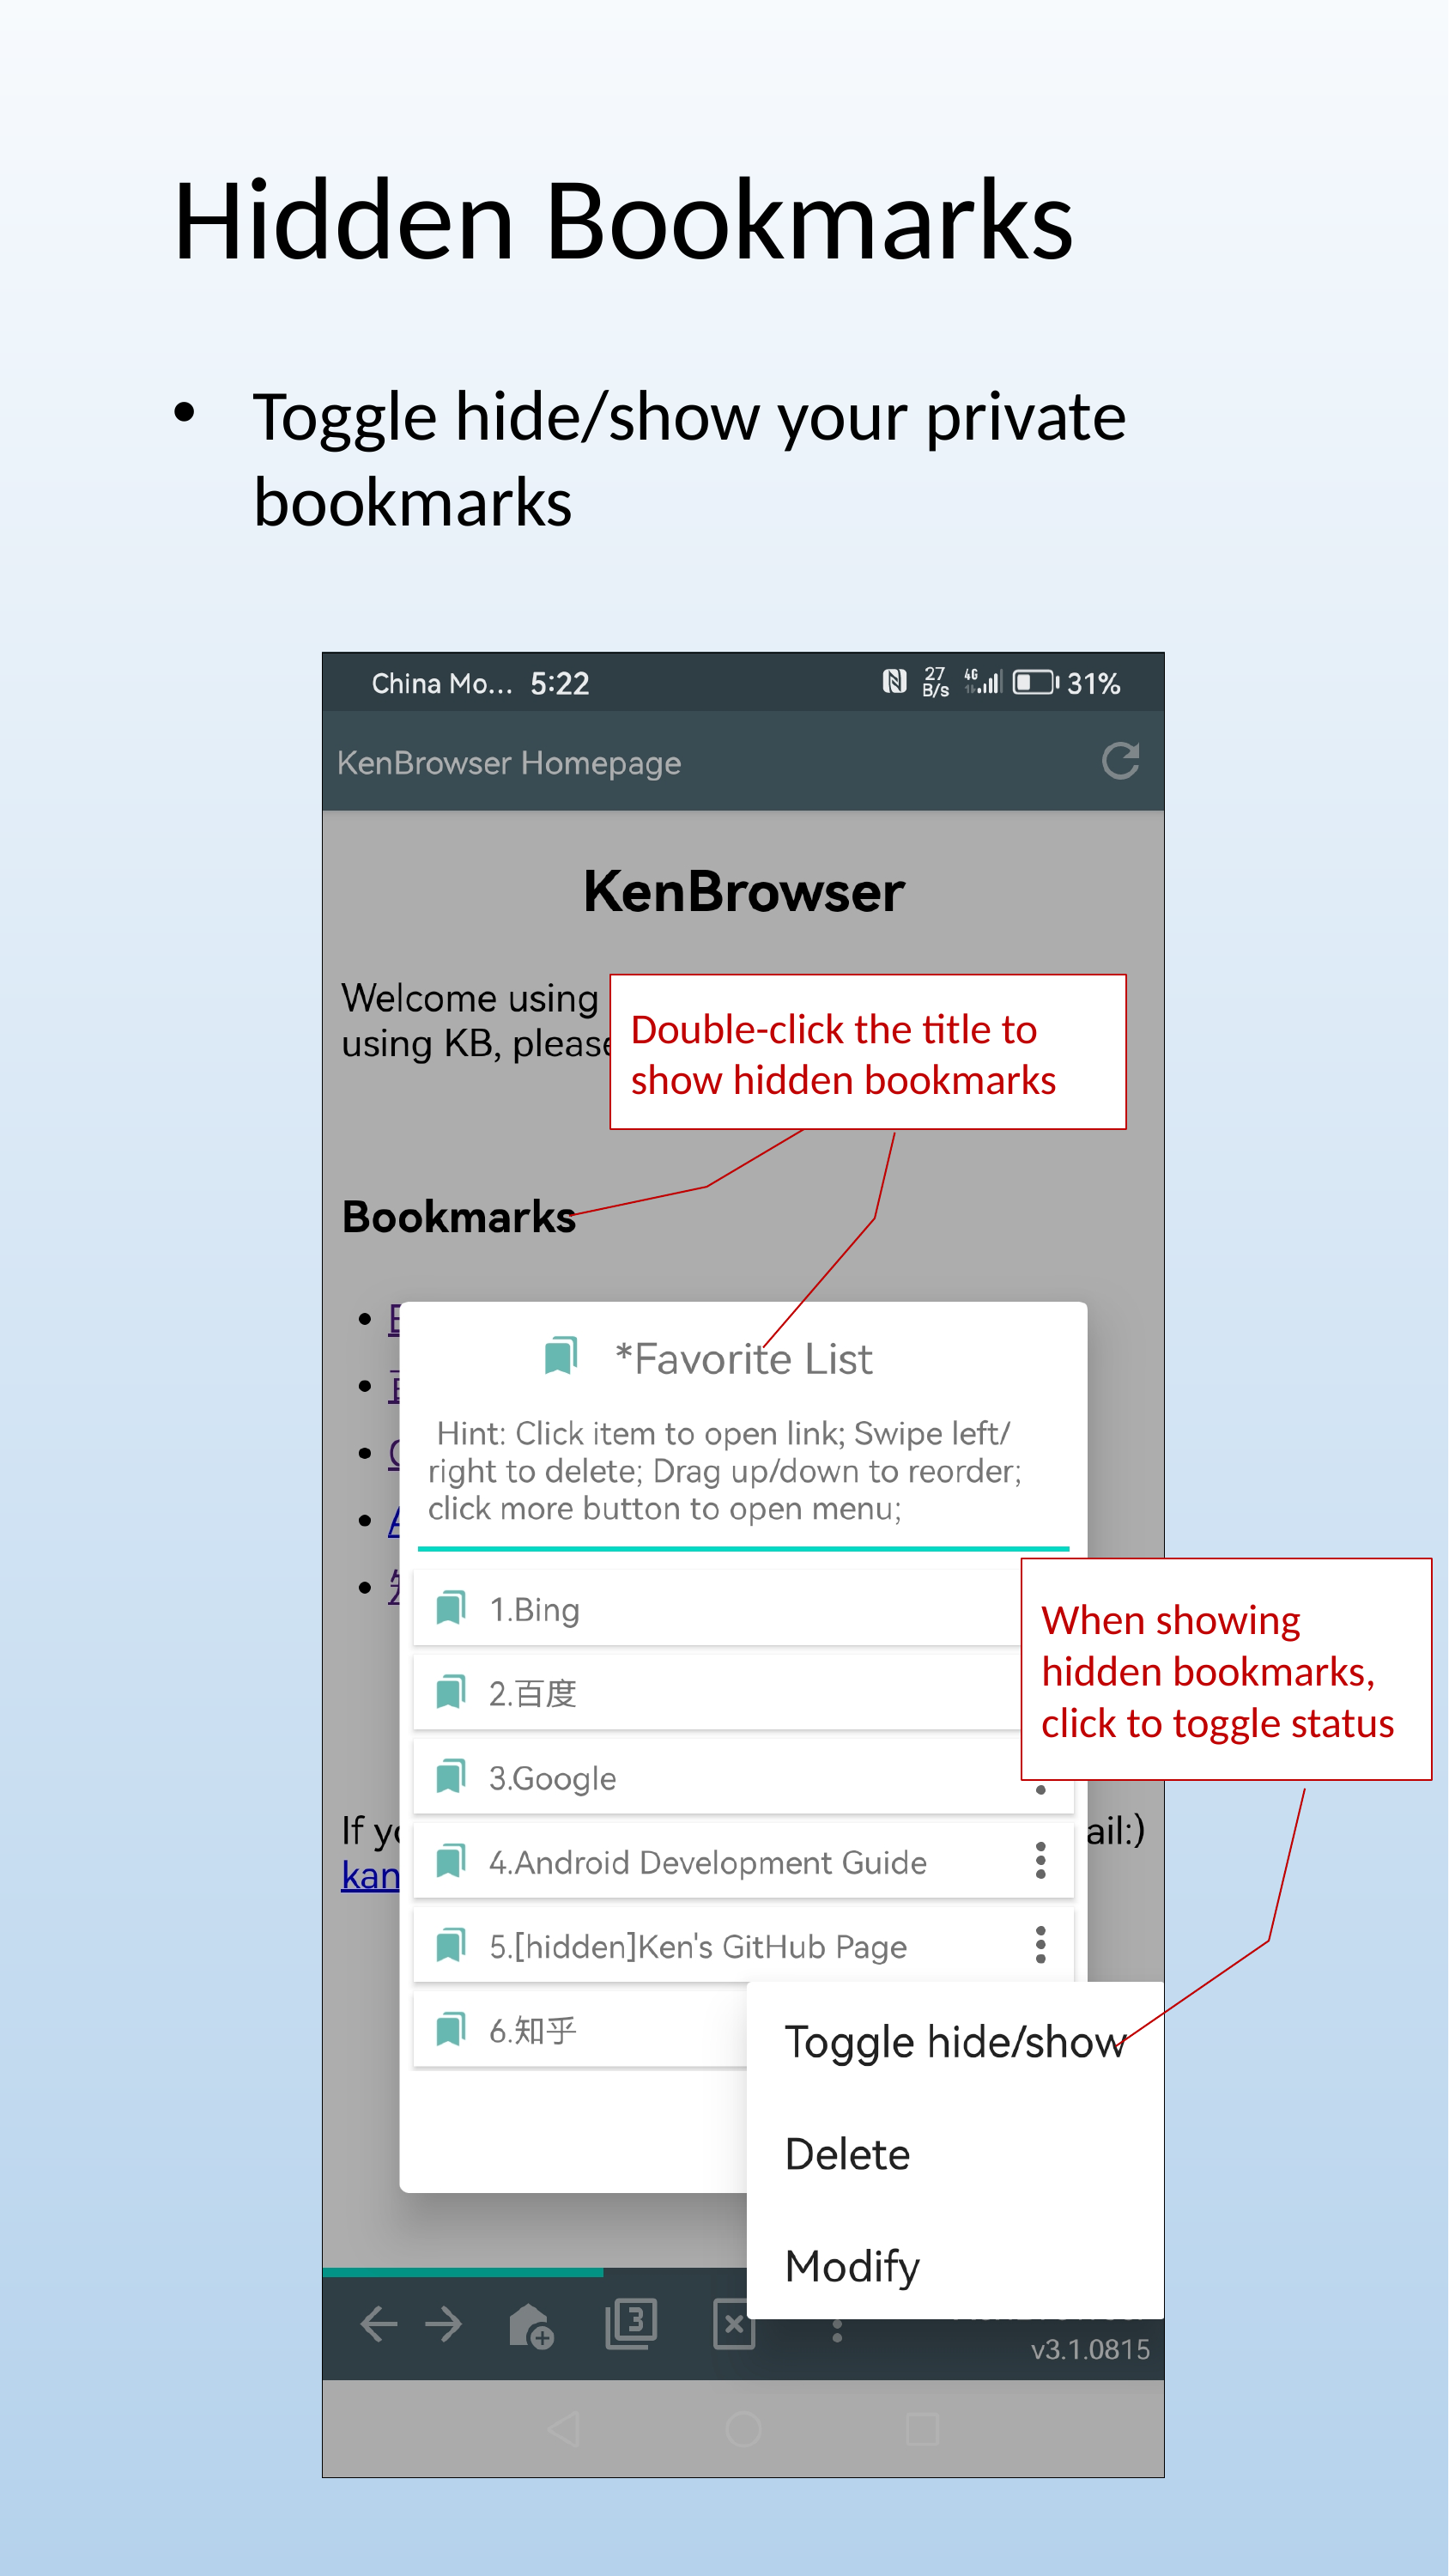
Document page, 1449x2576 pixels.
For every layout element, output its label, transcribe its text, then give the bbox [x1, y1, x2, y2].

text_box Hidden Bookmarks Toggle hide/show your private bookmarks [159, 134, 1307, 547]
text_box When showing hidden bookmarks, click to toggle status [1165, 1788, 1307, 2014]
text_box When showing hidden bookmarks, click to toggle status [1165, 1558, 1433, 1781]
picture [322, 652, 1165, 2478]
